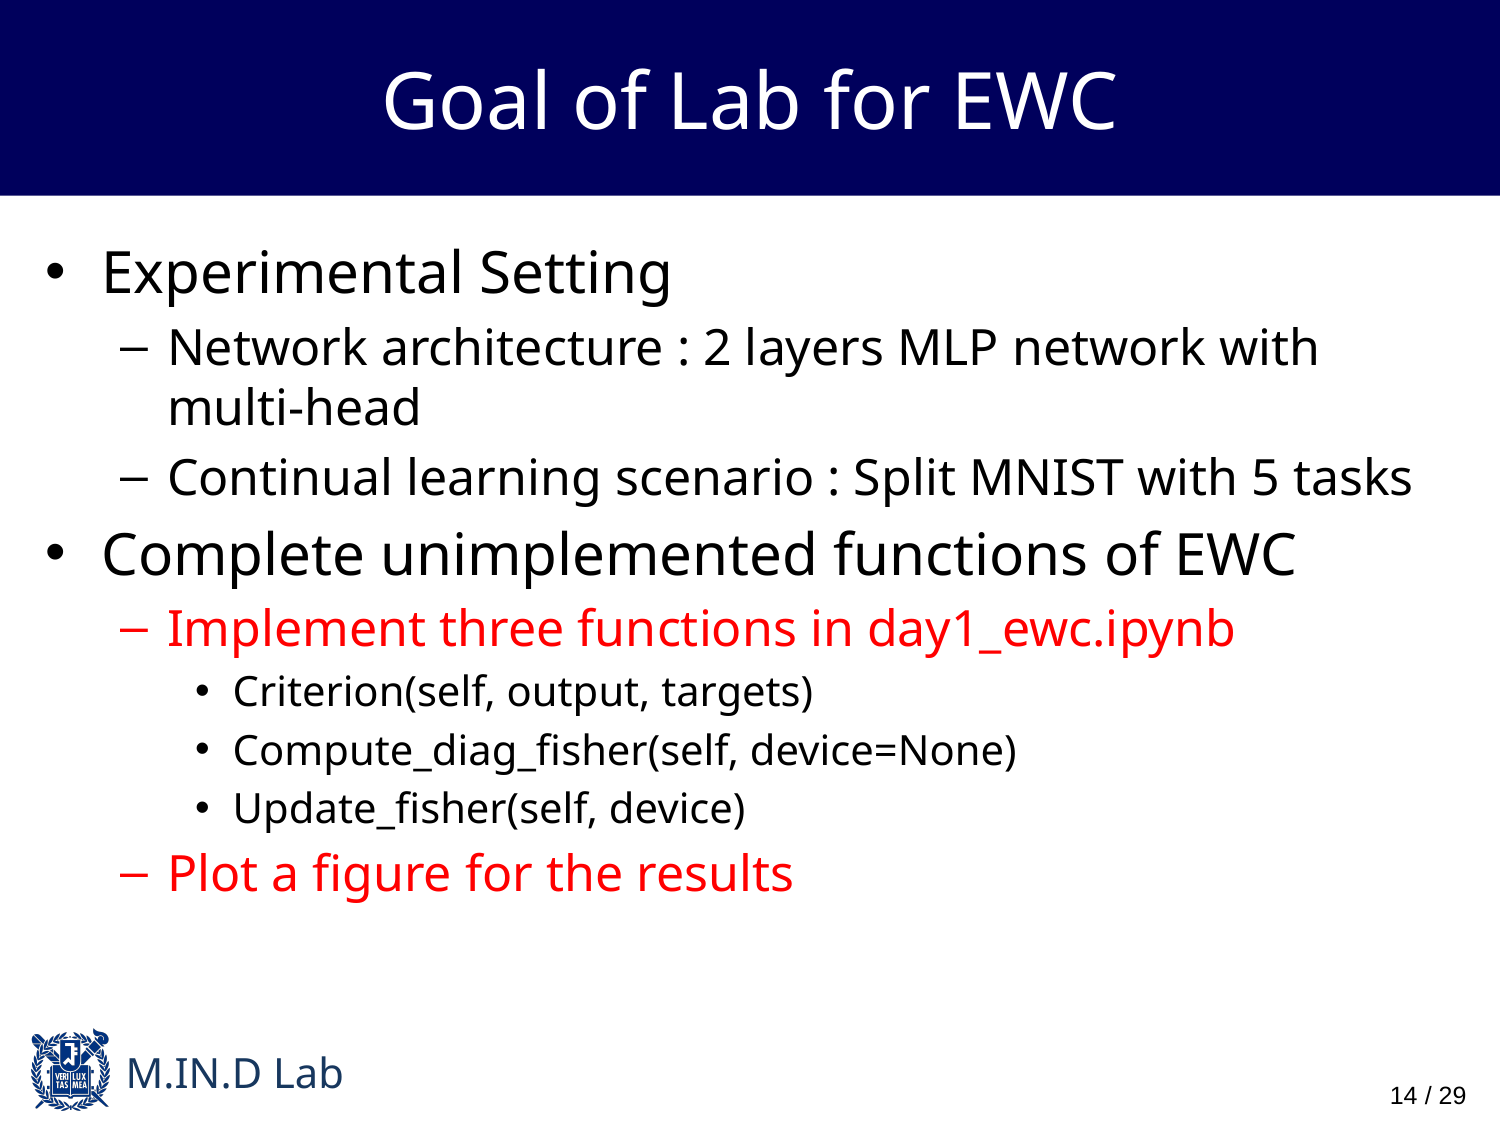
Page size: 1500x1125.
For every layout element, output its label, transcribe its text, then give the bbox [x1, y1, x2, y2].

title Goal of Lab for EWC [0, 0, 1500, 196]
list Experimental Setting Network architecture : 2 layers MLP network with multi-head Continual learning scenario : Split MNIST with 5 tasks Complete unimplemented functions of EWC Implement three functions in day1_ewc.ipynb Criterion(self, output, targets) Compute_diag_fisher(self, device=None) Update_fisher(self, device) Plot a figure for the results [30, 227, 1459, 1005]
picture [30, 1027, 111, 1112]
slide_number 14 / 29 [1144, 1064, 1482, 1125]
